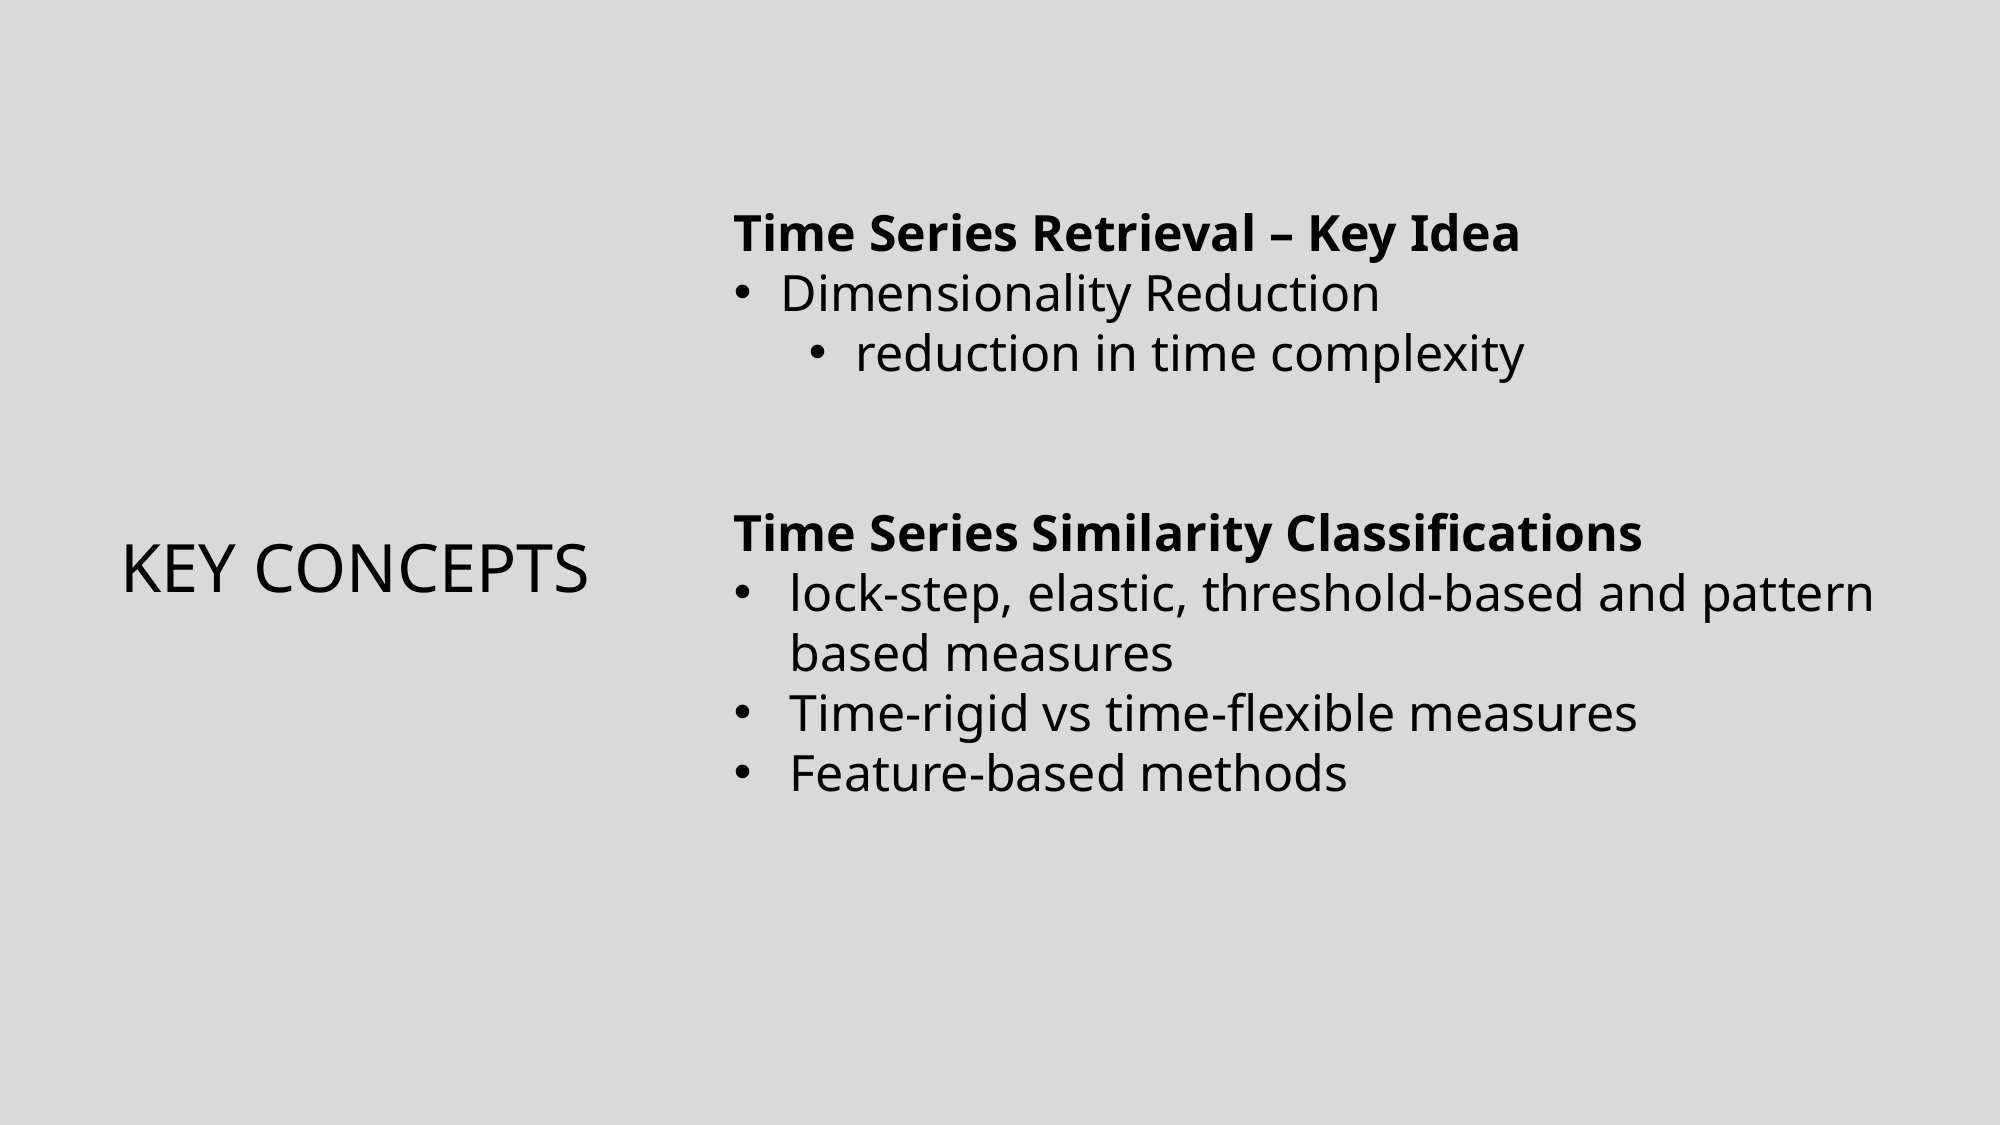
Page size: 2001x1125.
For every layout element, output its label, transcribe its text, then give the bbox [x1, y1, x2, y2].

text_box Time Series Retrieval – Key Idea Dimensionality Reduction reduction in time complexity Time Series Similarity Classifications lock-step, elastic, threshold-based and pattern based measures Time-rigid vs time-flexible measures Feature-based methods [719, 193, 2000, 959]
title Key Concepts [105, 419, 700, 614]
